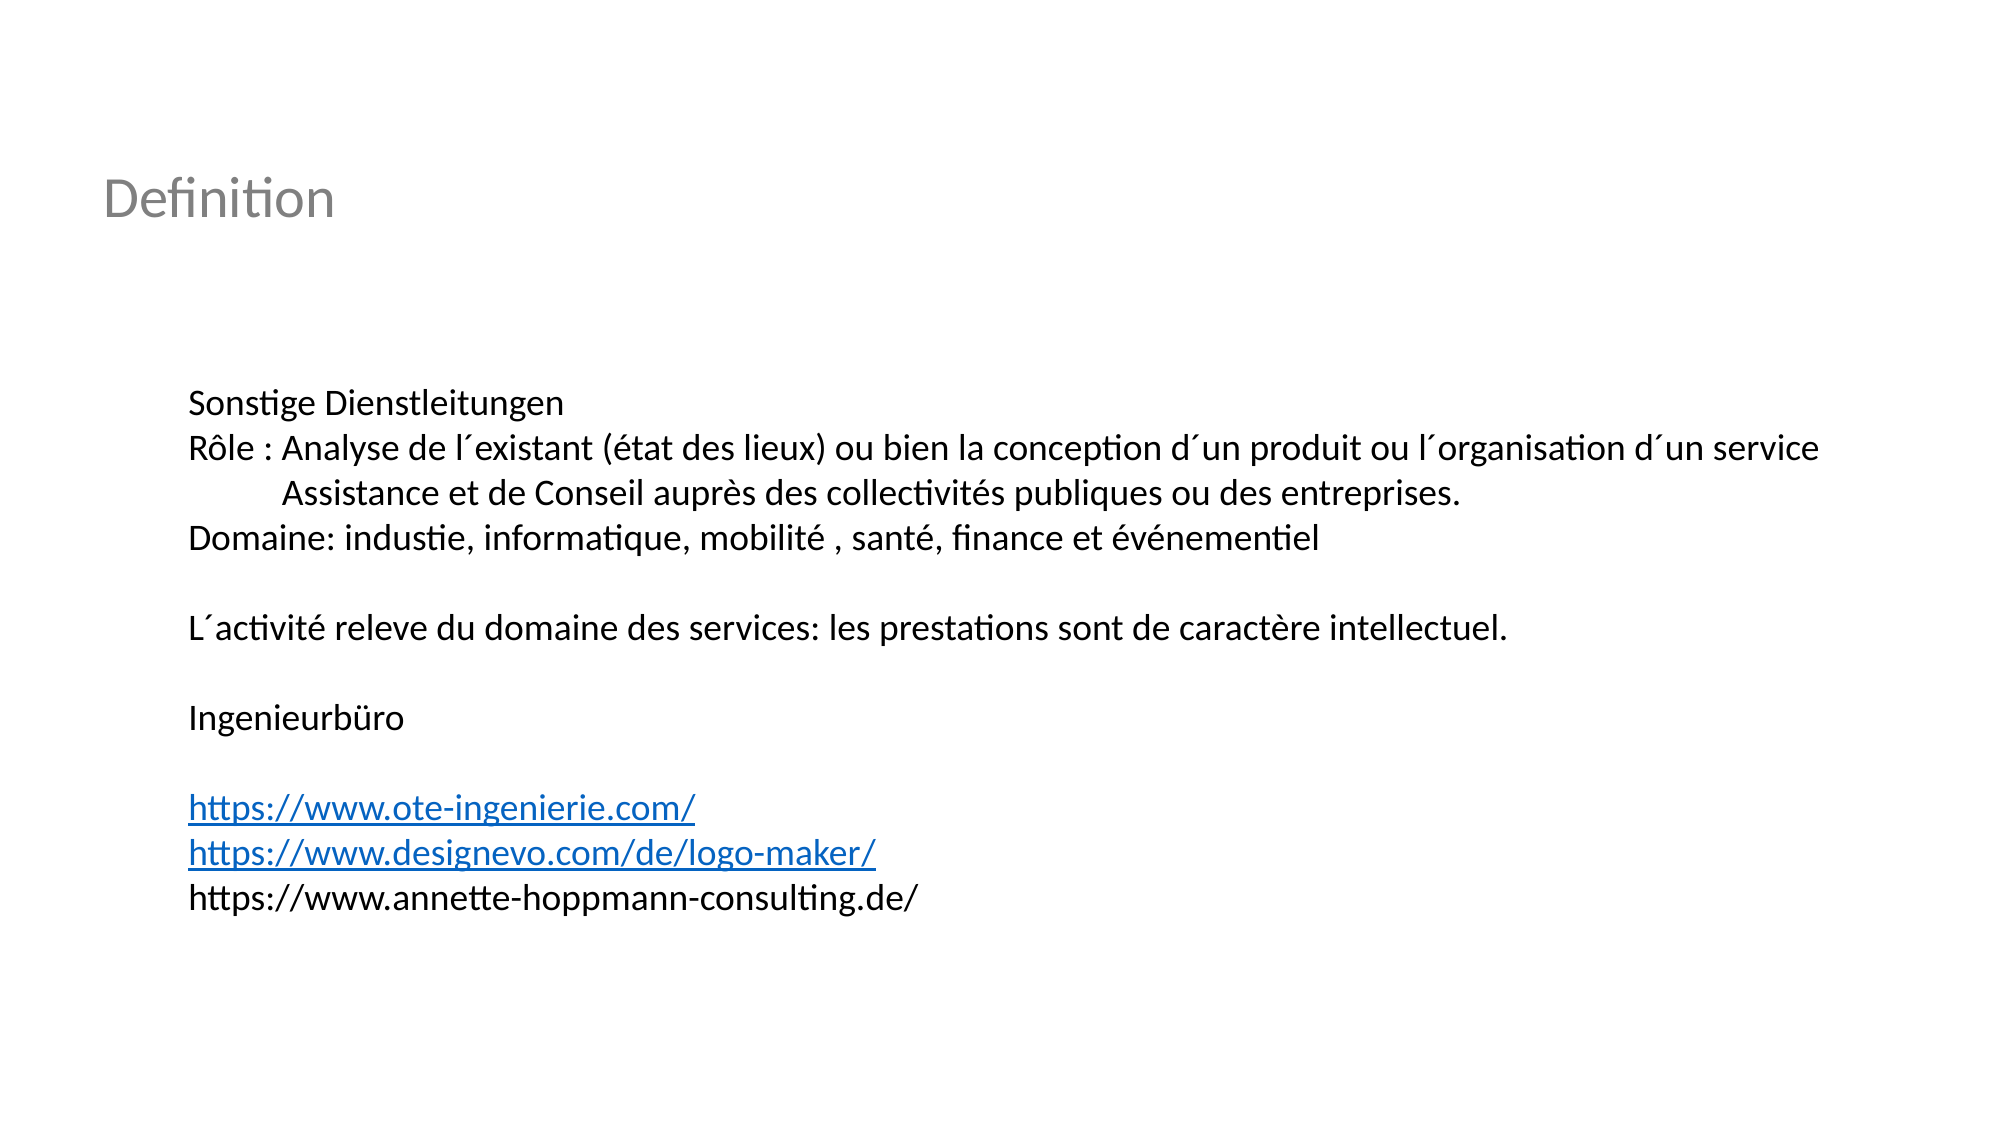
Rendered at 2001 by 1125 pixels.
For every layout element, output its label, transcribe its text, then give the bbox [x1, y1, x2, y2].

text_box Sonstige Dienstleitungen Rôle : Analyse de l´existant (état des lieux) ou bien la conception d´un produit ou l´organisation d´un service Assistance et de Conseil auprès des collectivités publiques ou des entreprises. Domaine: industie, informatique, mobilité , santé, finance et événementiel L´activité releve du domaine des services: les prestations sont de caractère intellectuel. Ingenieurbüro https://www.ote-ingenierie.com/ https://www.designevo.com/de/logo-maker/ https://www.annette-hoppmann-consulting.de/ [173, 371, 1837, 926]
list Definition [88, 159, 1912, 248]
